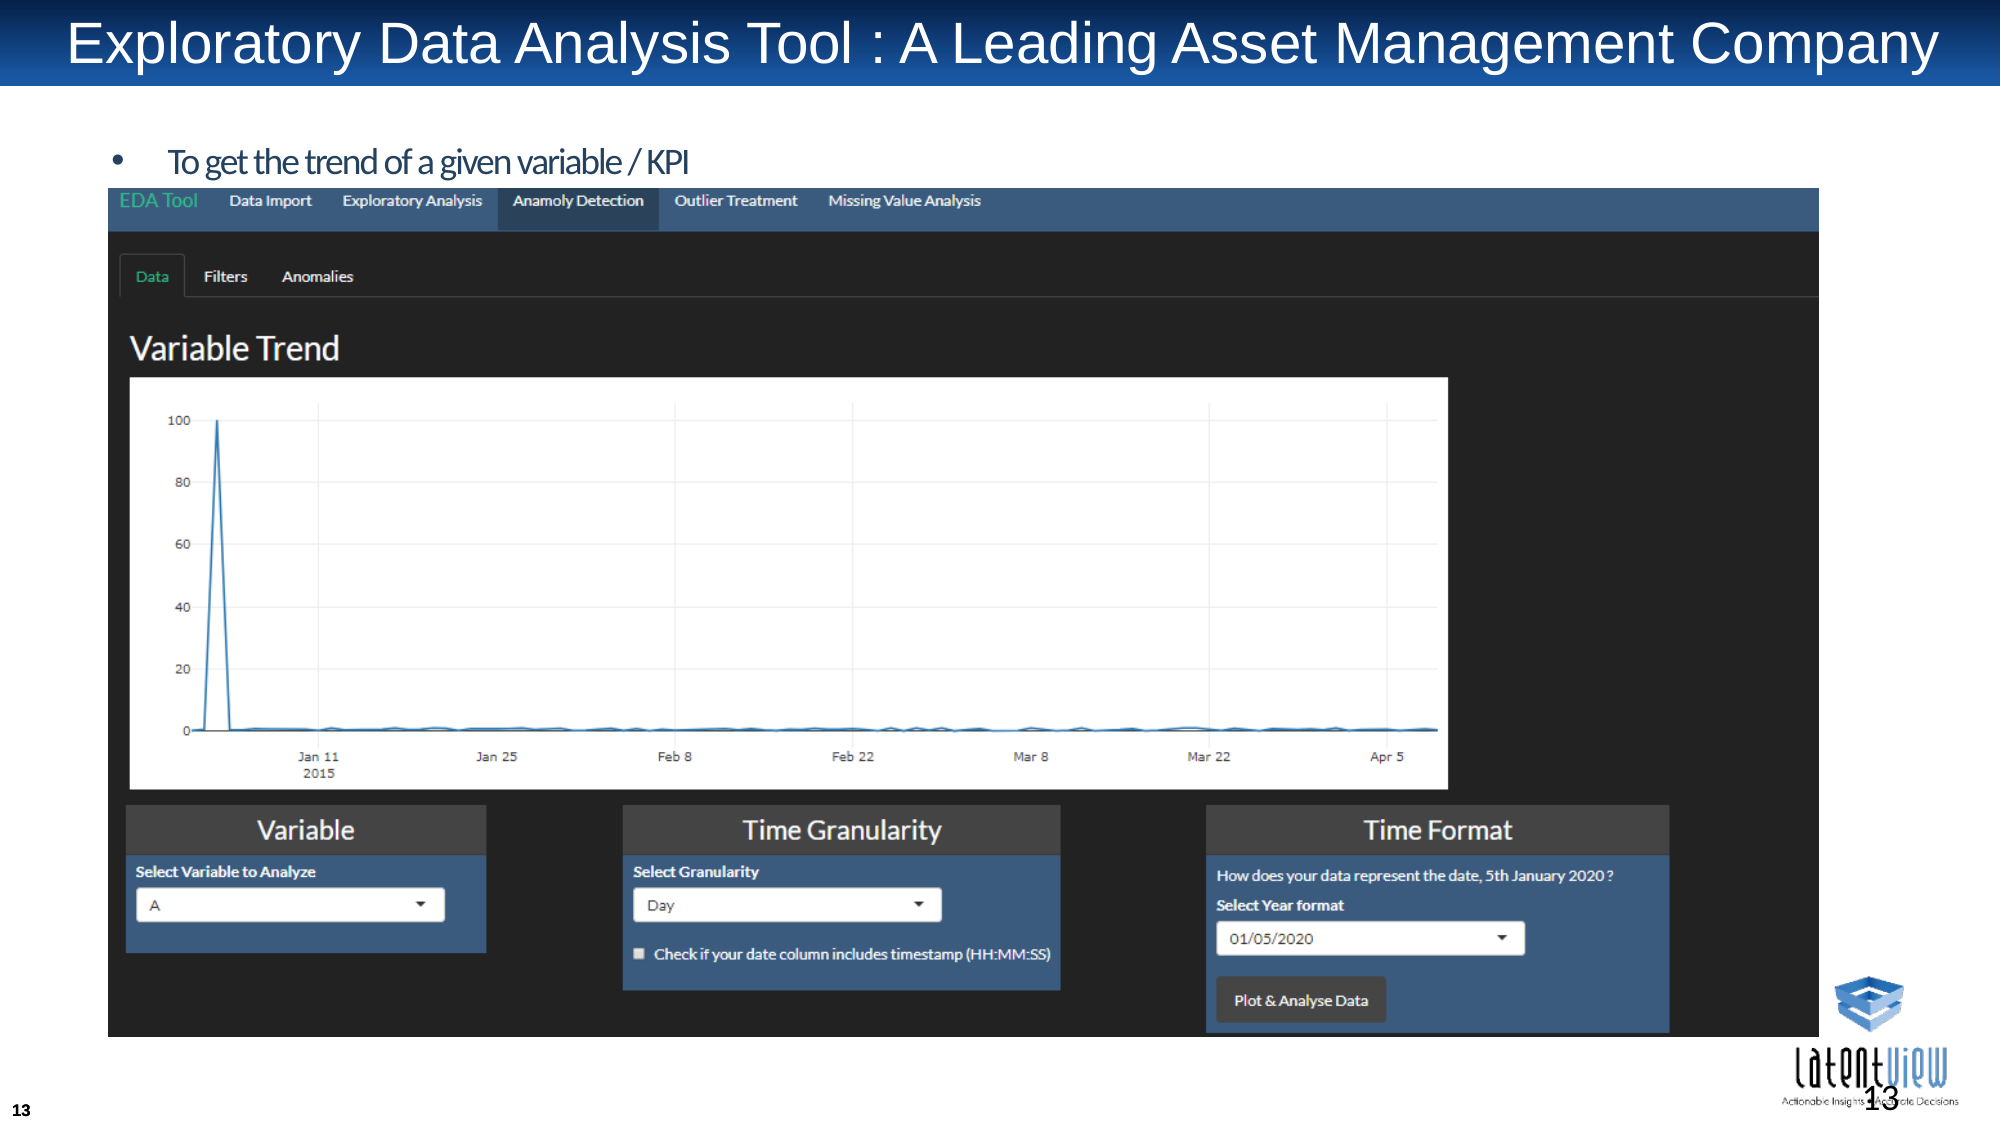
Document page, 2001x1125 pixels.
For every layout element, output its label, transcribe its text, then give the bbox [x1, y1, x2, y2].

title Exploratory Data Analysis Tool : A Leading Asset Management Company [31, 11, 1979, 79]
picture [108, 188, 1988, 1125]
text_box To get the trend of a given variable / KPI [87, 113, 1762, 211]
slide_number 13 [1846, 1065, 2000, 1125]
